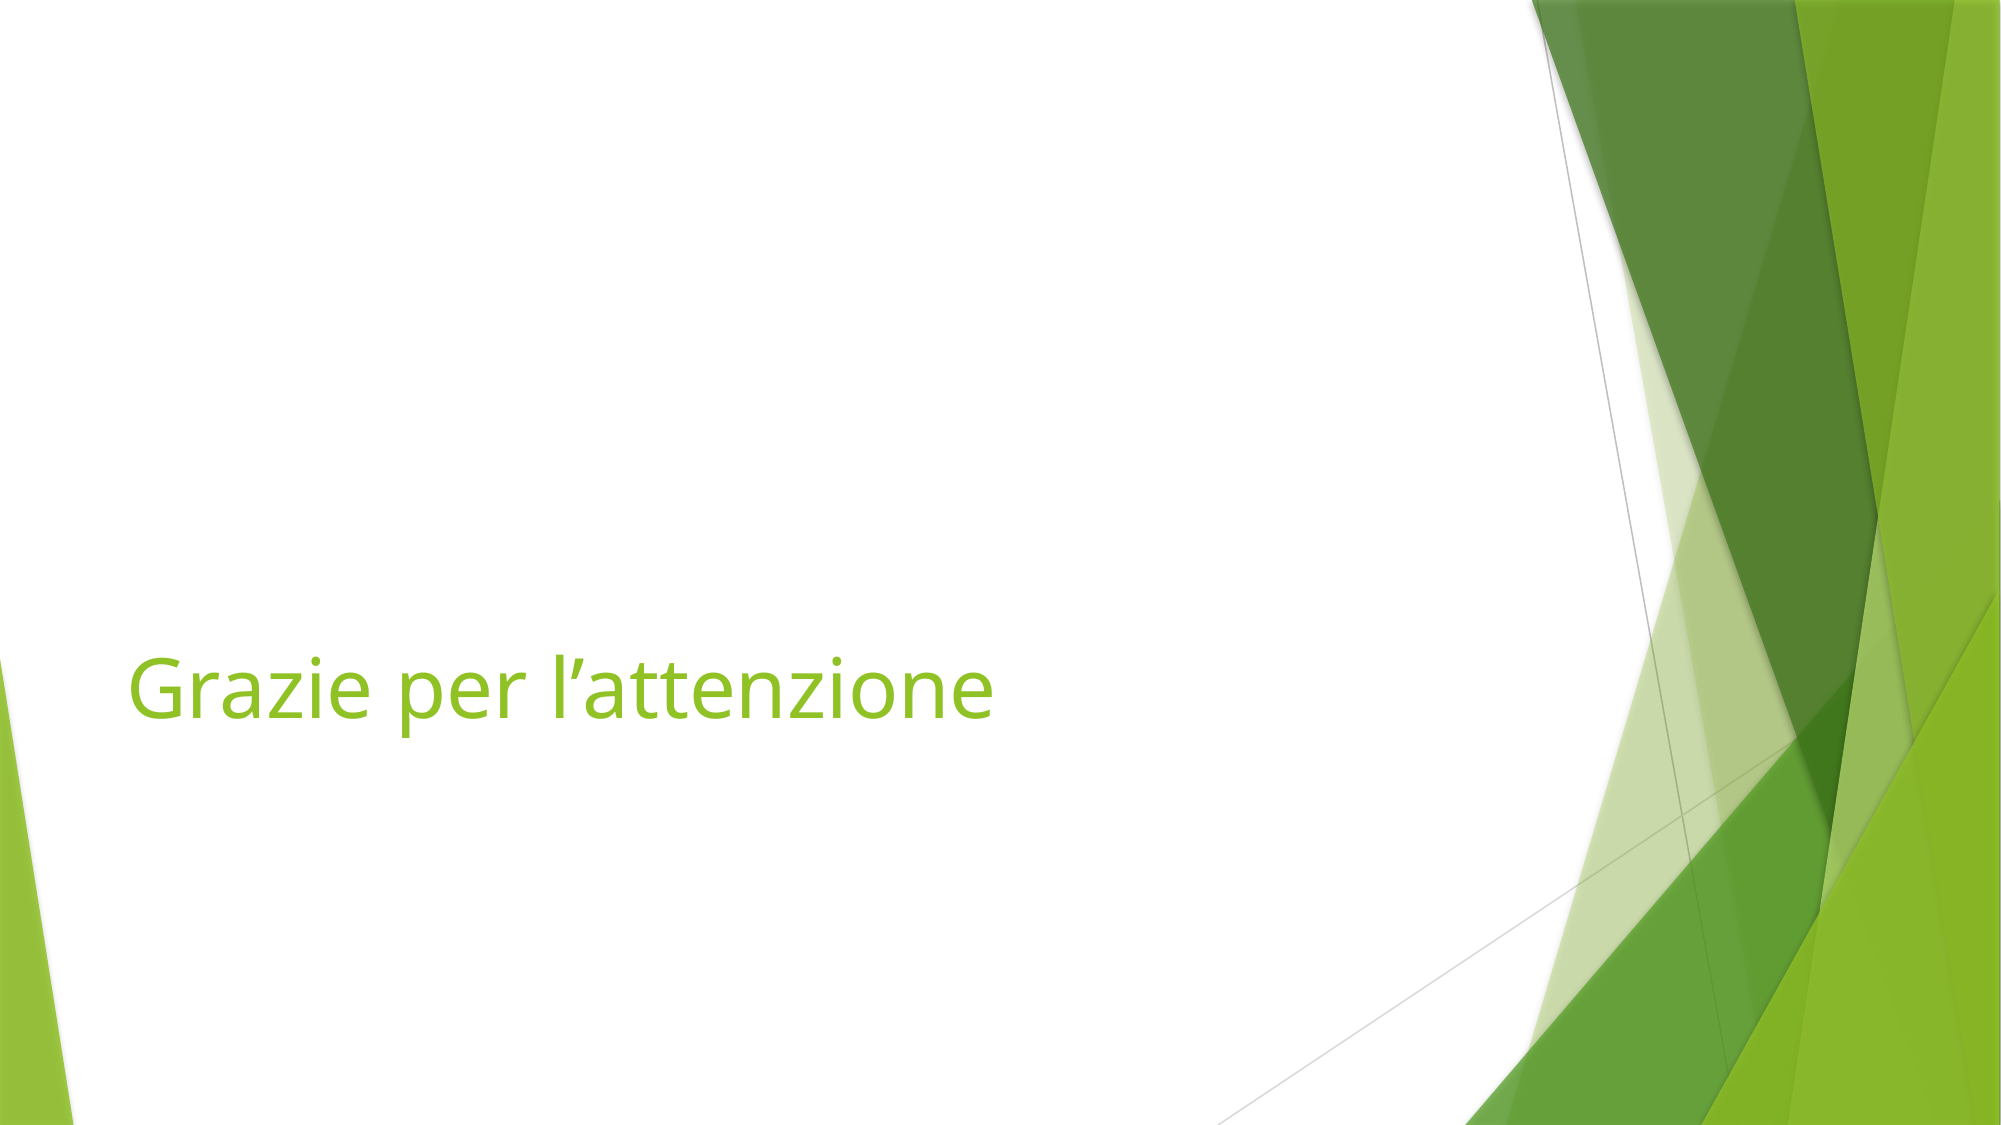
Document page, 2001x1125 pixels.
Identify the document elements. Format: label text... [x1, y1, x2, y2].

title Grazie per l’attenzione [111, 443, 1522, 743]
